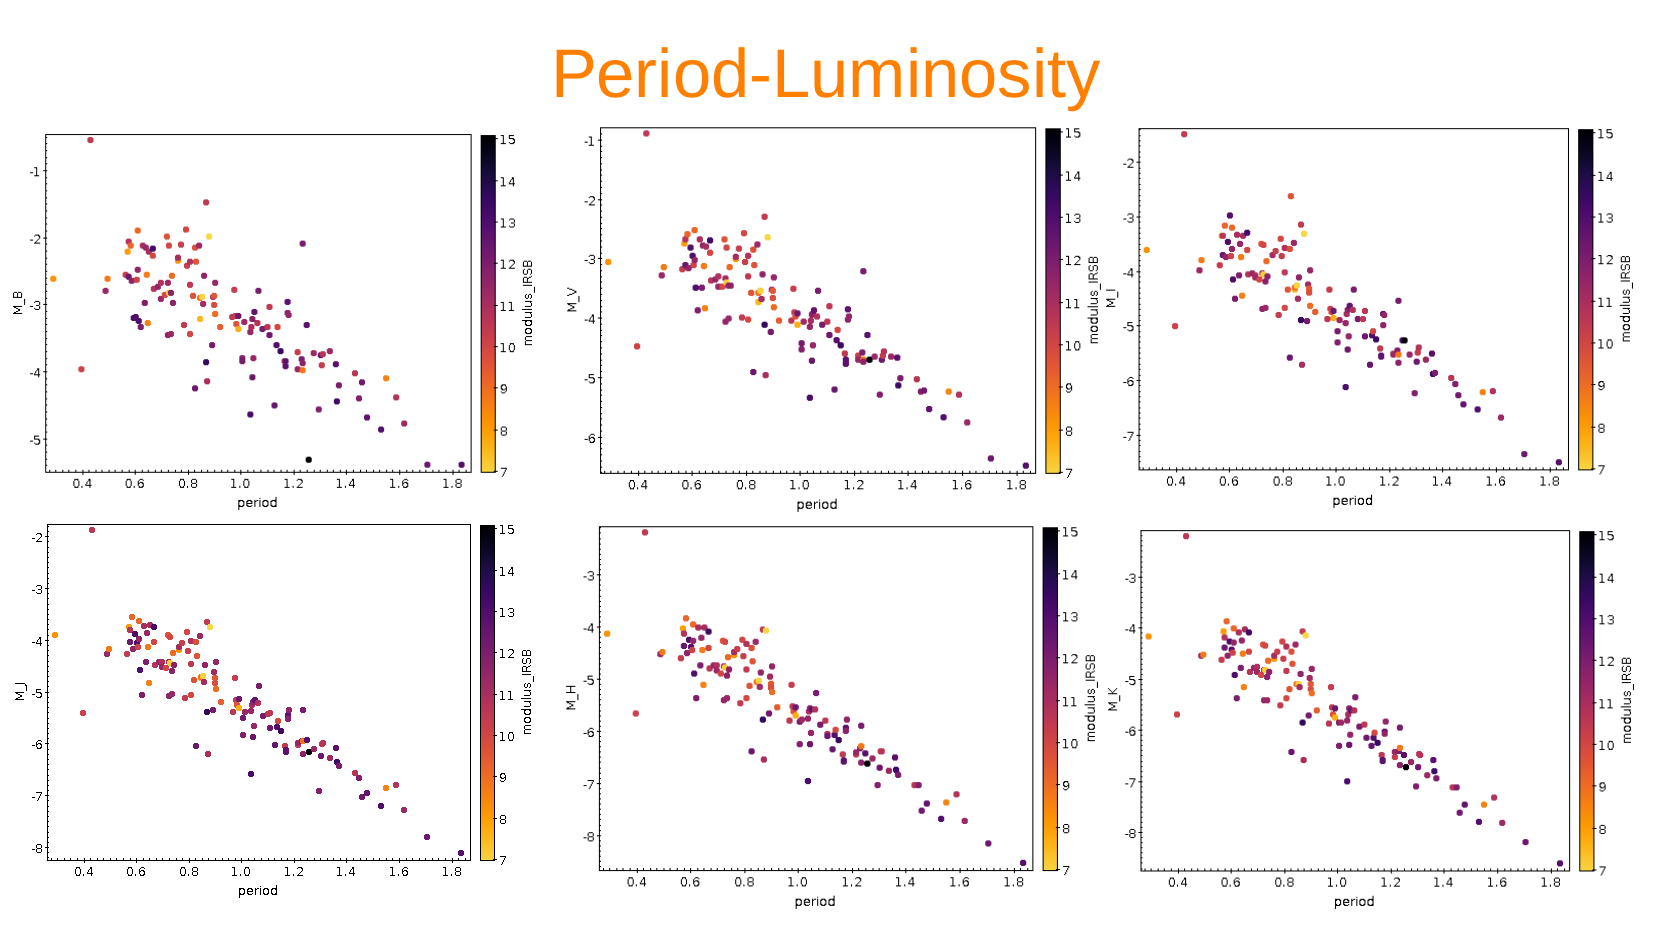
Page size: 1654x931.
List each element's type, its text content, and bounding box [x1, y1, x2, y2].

picture [1103, 520, 1636, 912]
picture [10, 514, 536, 900]
title Period-Luminosity [59, 30, 1594, 109]
picture [562, 117, 1635, 514]
picture [8, 124, 537, 512]
picture [561, 516, 1101, 912]
